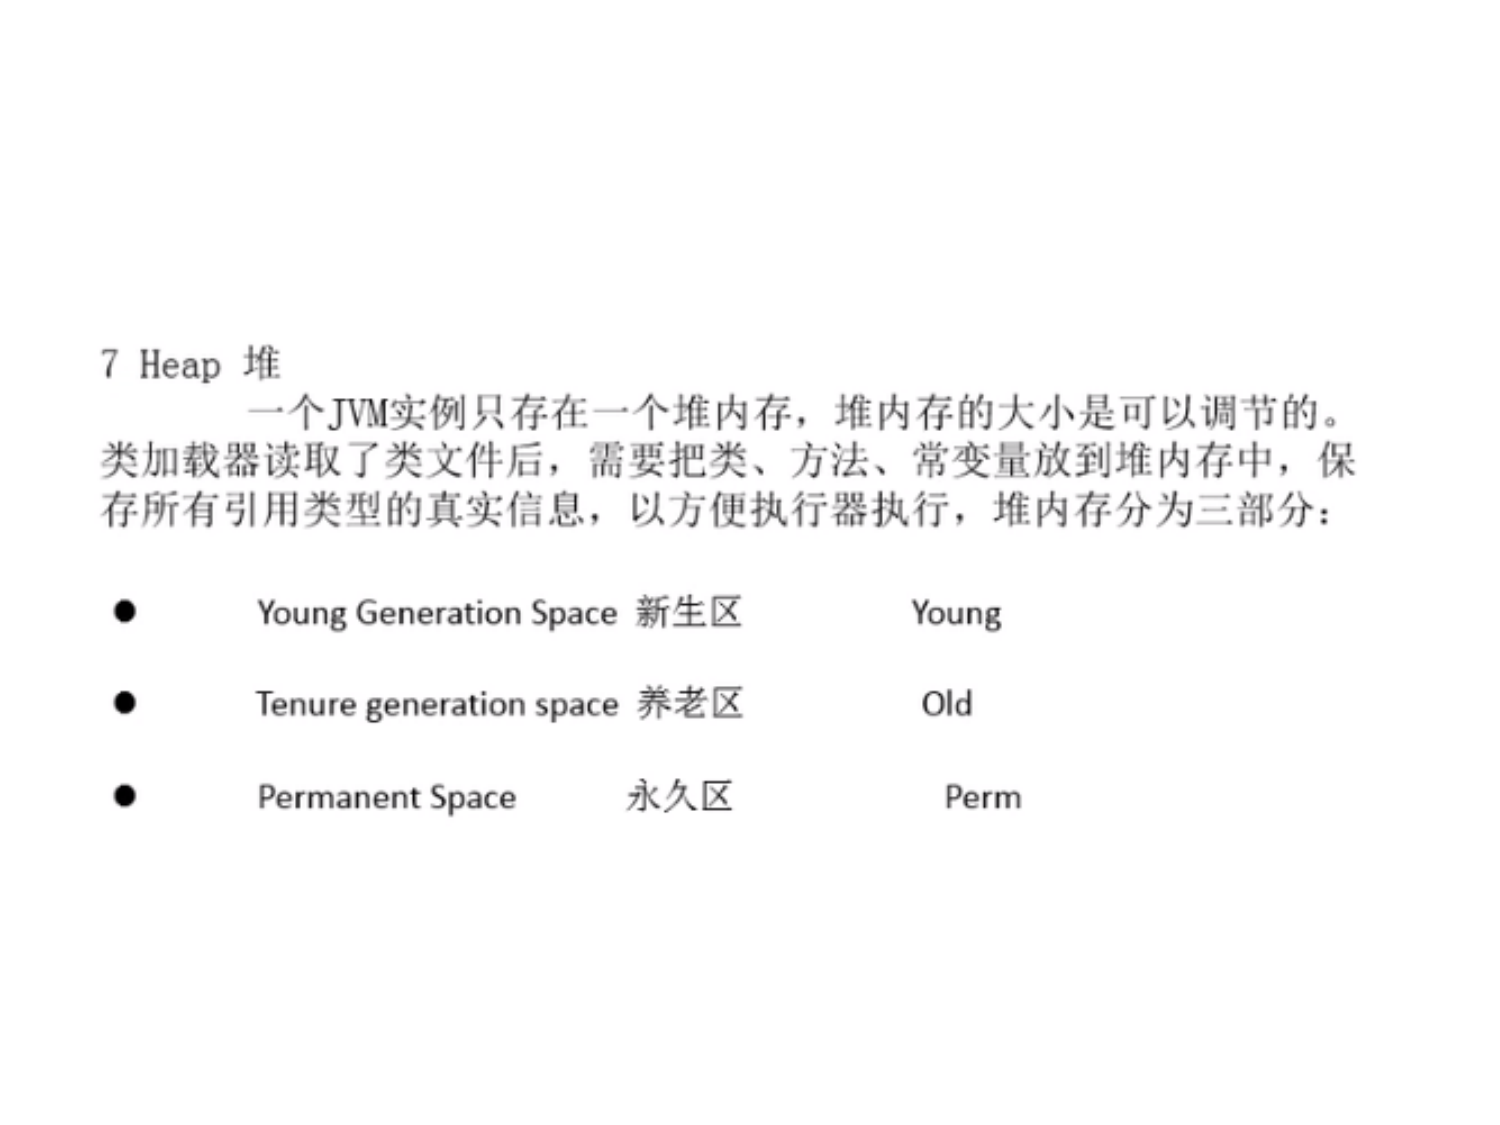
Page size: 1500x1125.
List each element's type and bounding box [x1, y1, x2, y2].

picture [76, 314, 1402, 975]
